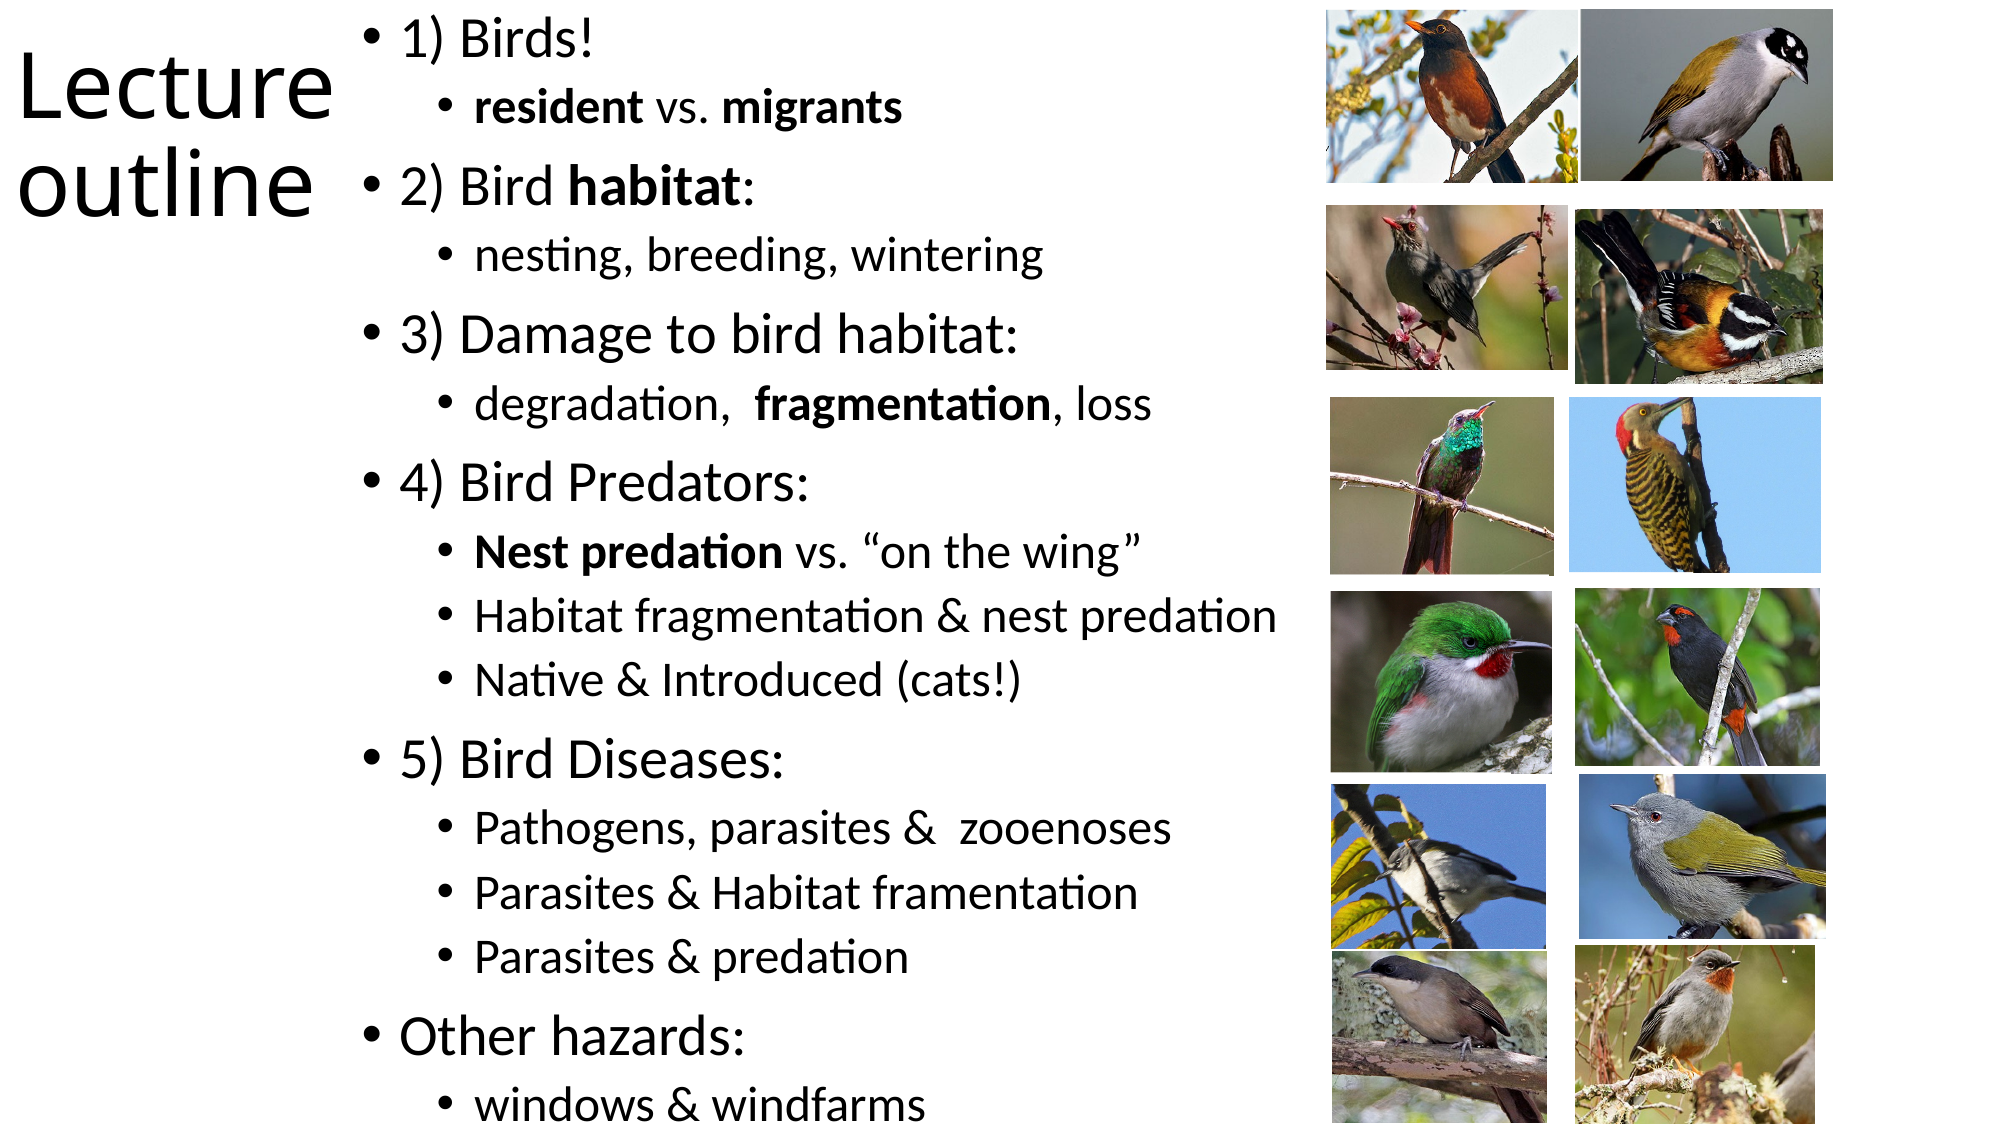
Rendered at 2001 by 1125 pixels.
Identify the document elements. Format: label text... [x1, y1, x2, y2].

list 1) Birds! resident vs. migrants 2) Bird habitat: nesting, breeding, wintering 3) Damage to bird habitat: degradation, fragmentation, loss 4) Bird Predators: Nest predation vs. “on the wing” Habitat fragmentation & nest predation Native & Introduced (cats!) 5) Bird Diseases: Pathogens, parasites & zooenoses Parasites & Habitat framentation Parasites & predation Other hazards: windows & windfarms [346, 0, 2000, 1125]
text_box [1325, 8, 1834, 1125]
title Lecture outline [0, 29, 346, 247]
